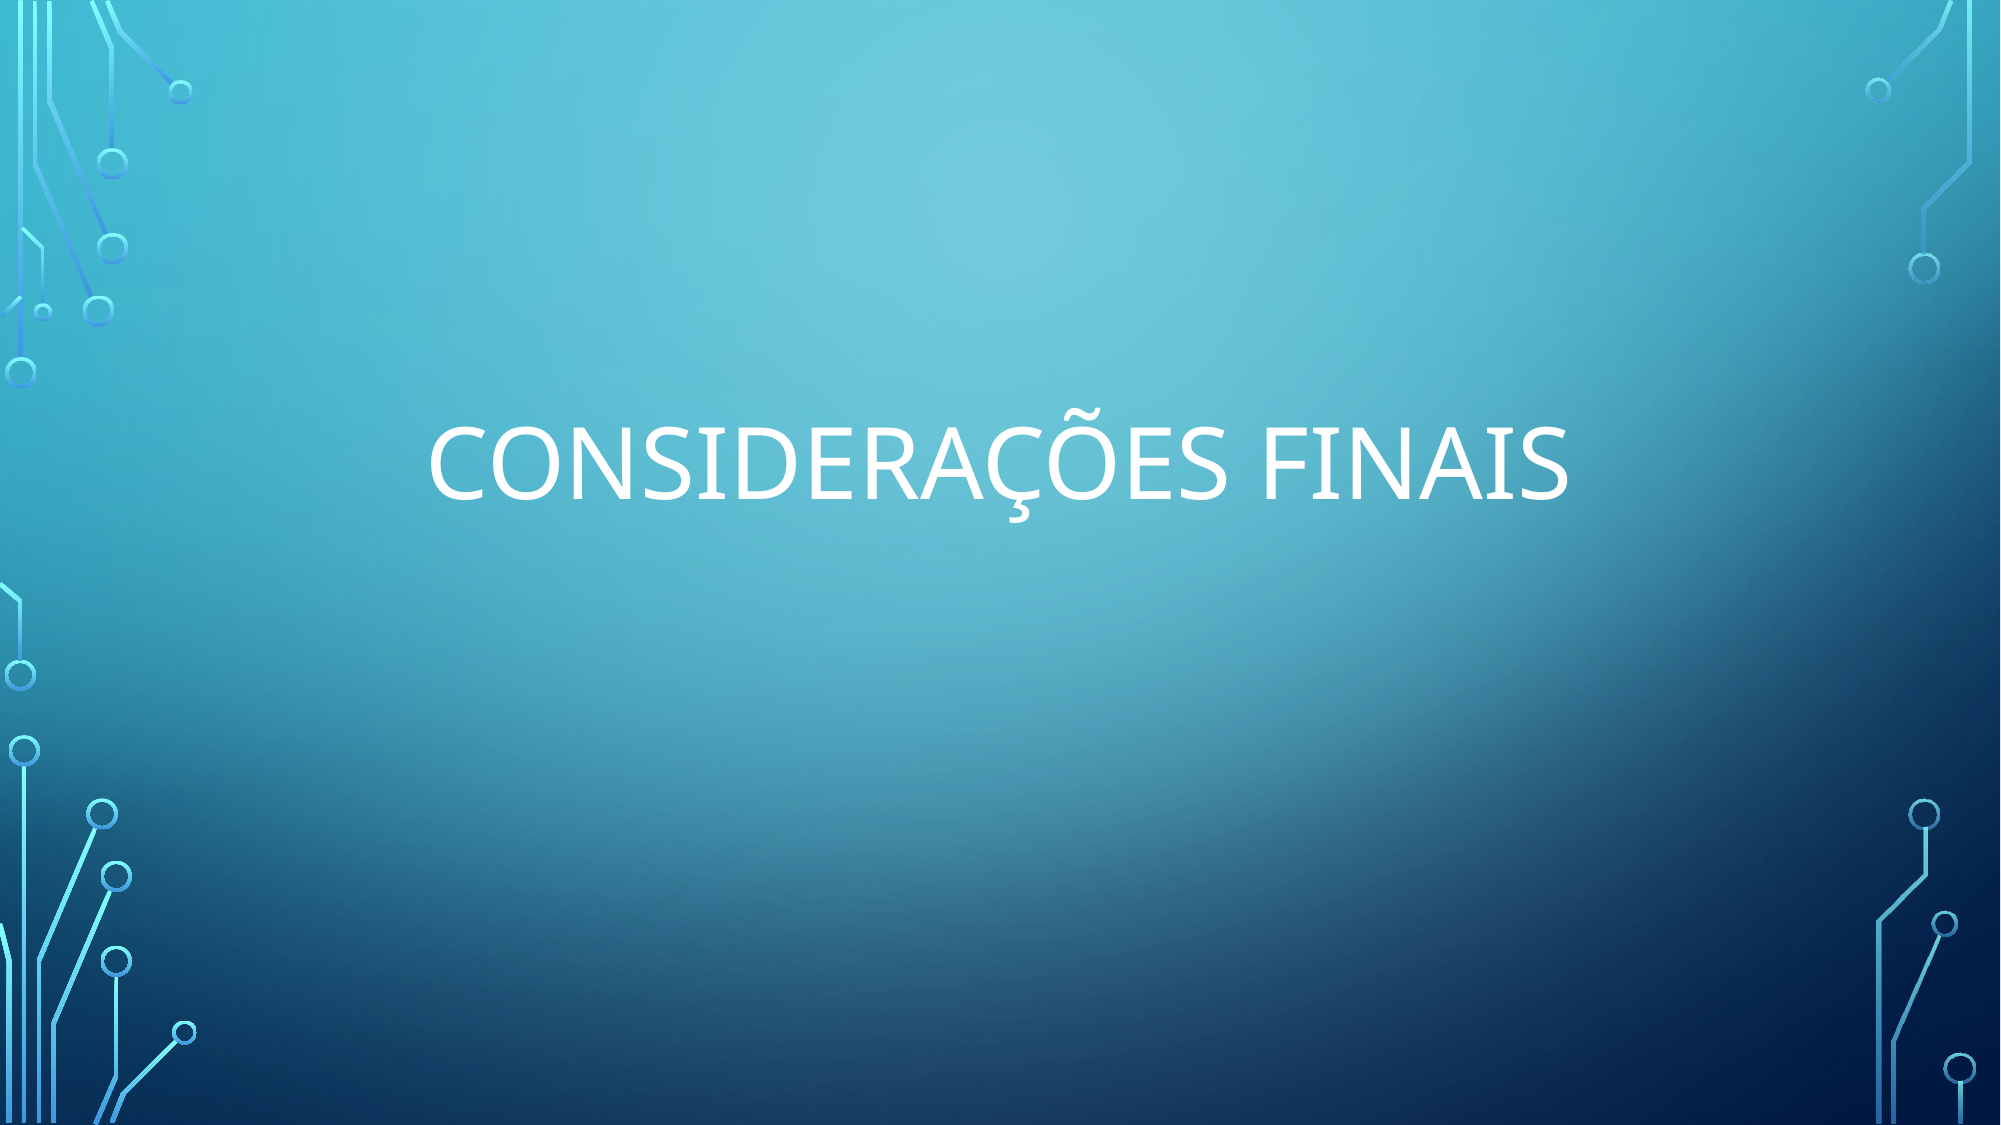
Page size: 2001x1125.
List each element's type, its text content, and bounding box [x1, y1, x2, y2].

title Considerações Finais [187, 232, 1813, 701]
